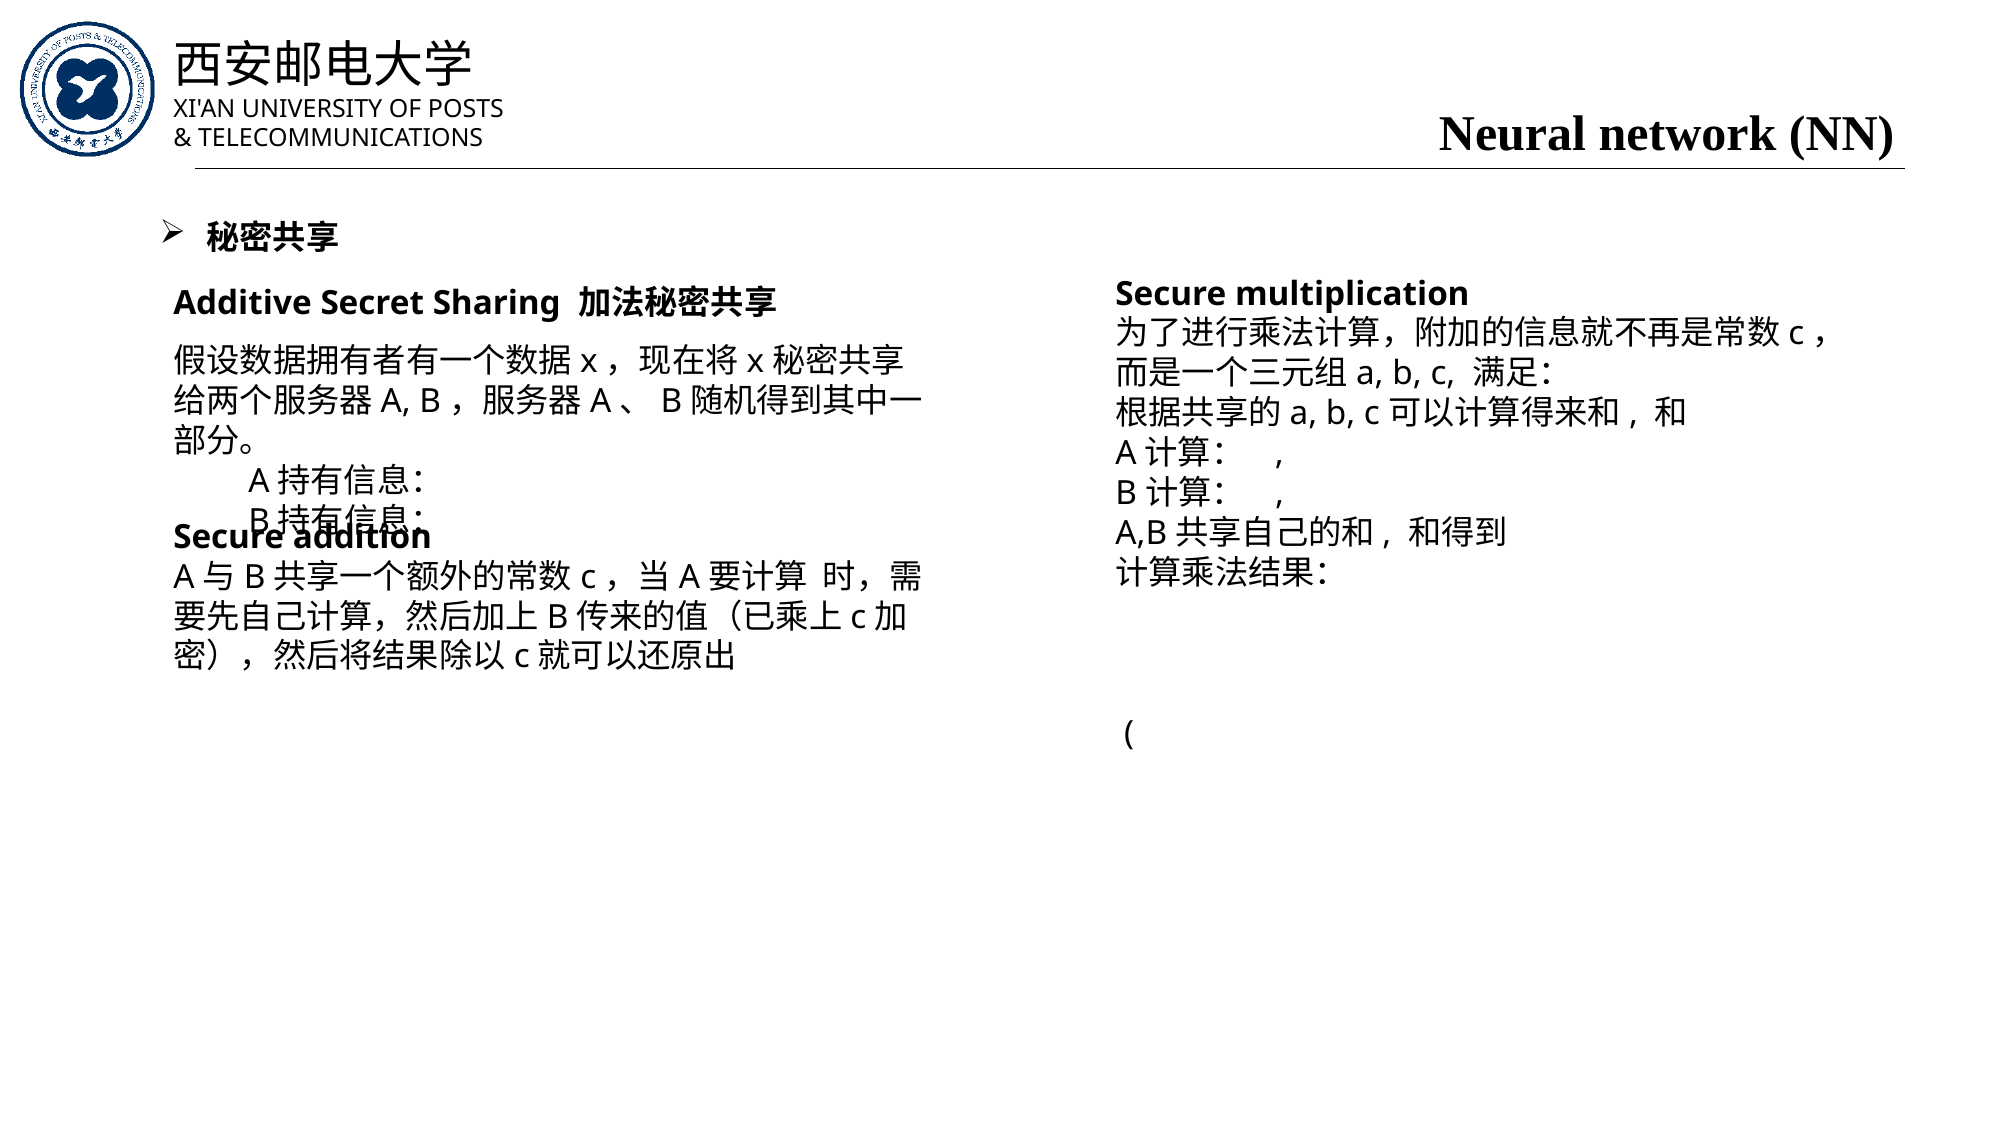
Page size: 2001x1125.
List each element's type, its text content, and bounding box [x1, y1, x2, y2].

text_box Additive Secret Sharing 加法秘密共享 [158, 273, 850, 329]
text_box Neural network (NN) [1424, 93, 1923, 168]
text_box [15, 17, 607, 161]
text_box 秘密共享 [144, 208, 1856, 264]
